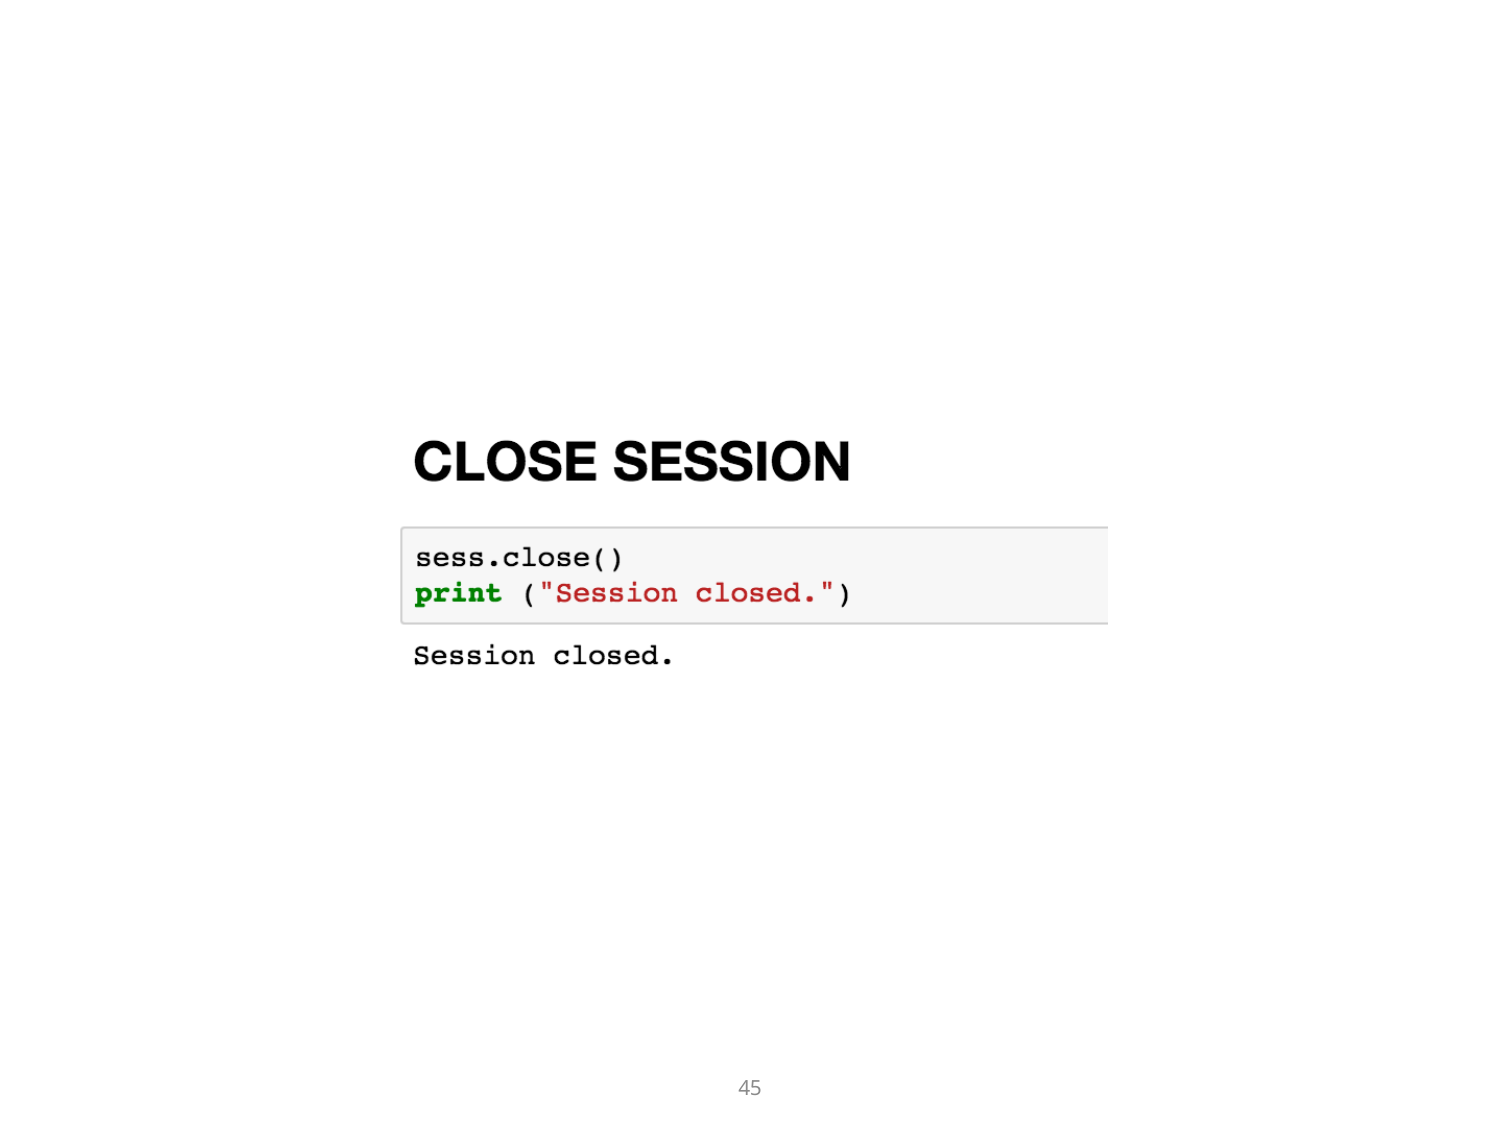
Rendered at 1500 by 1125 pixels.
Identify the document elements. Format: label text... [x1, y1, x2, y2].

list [392, 418, 1108, 684]
slide_number 45 [575, 1058, 925, 1119]
